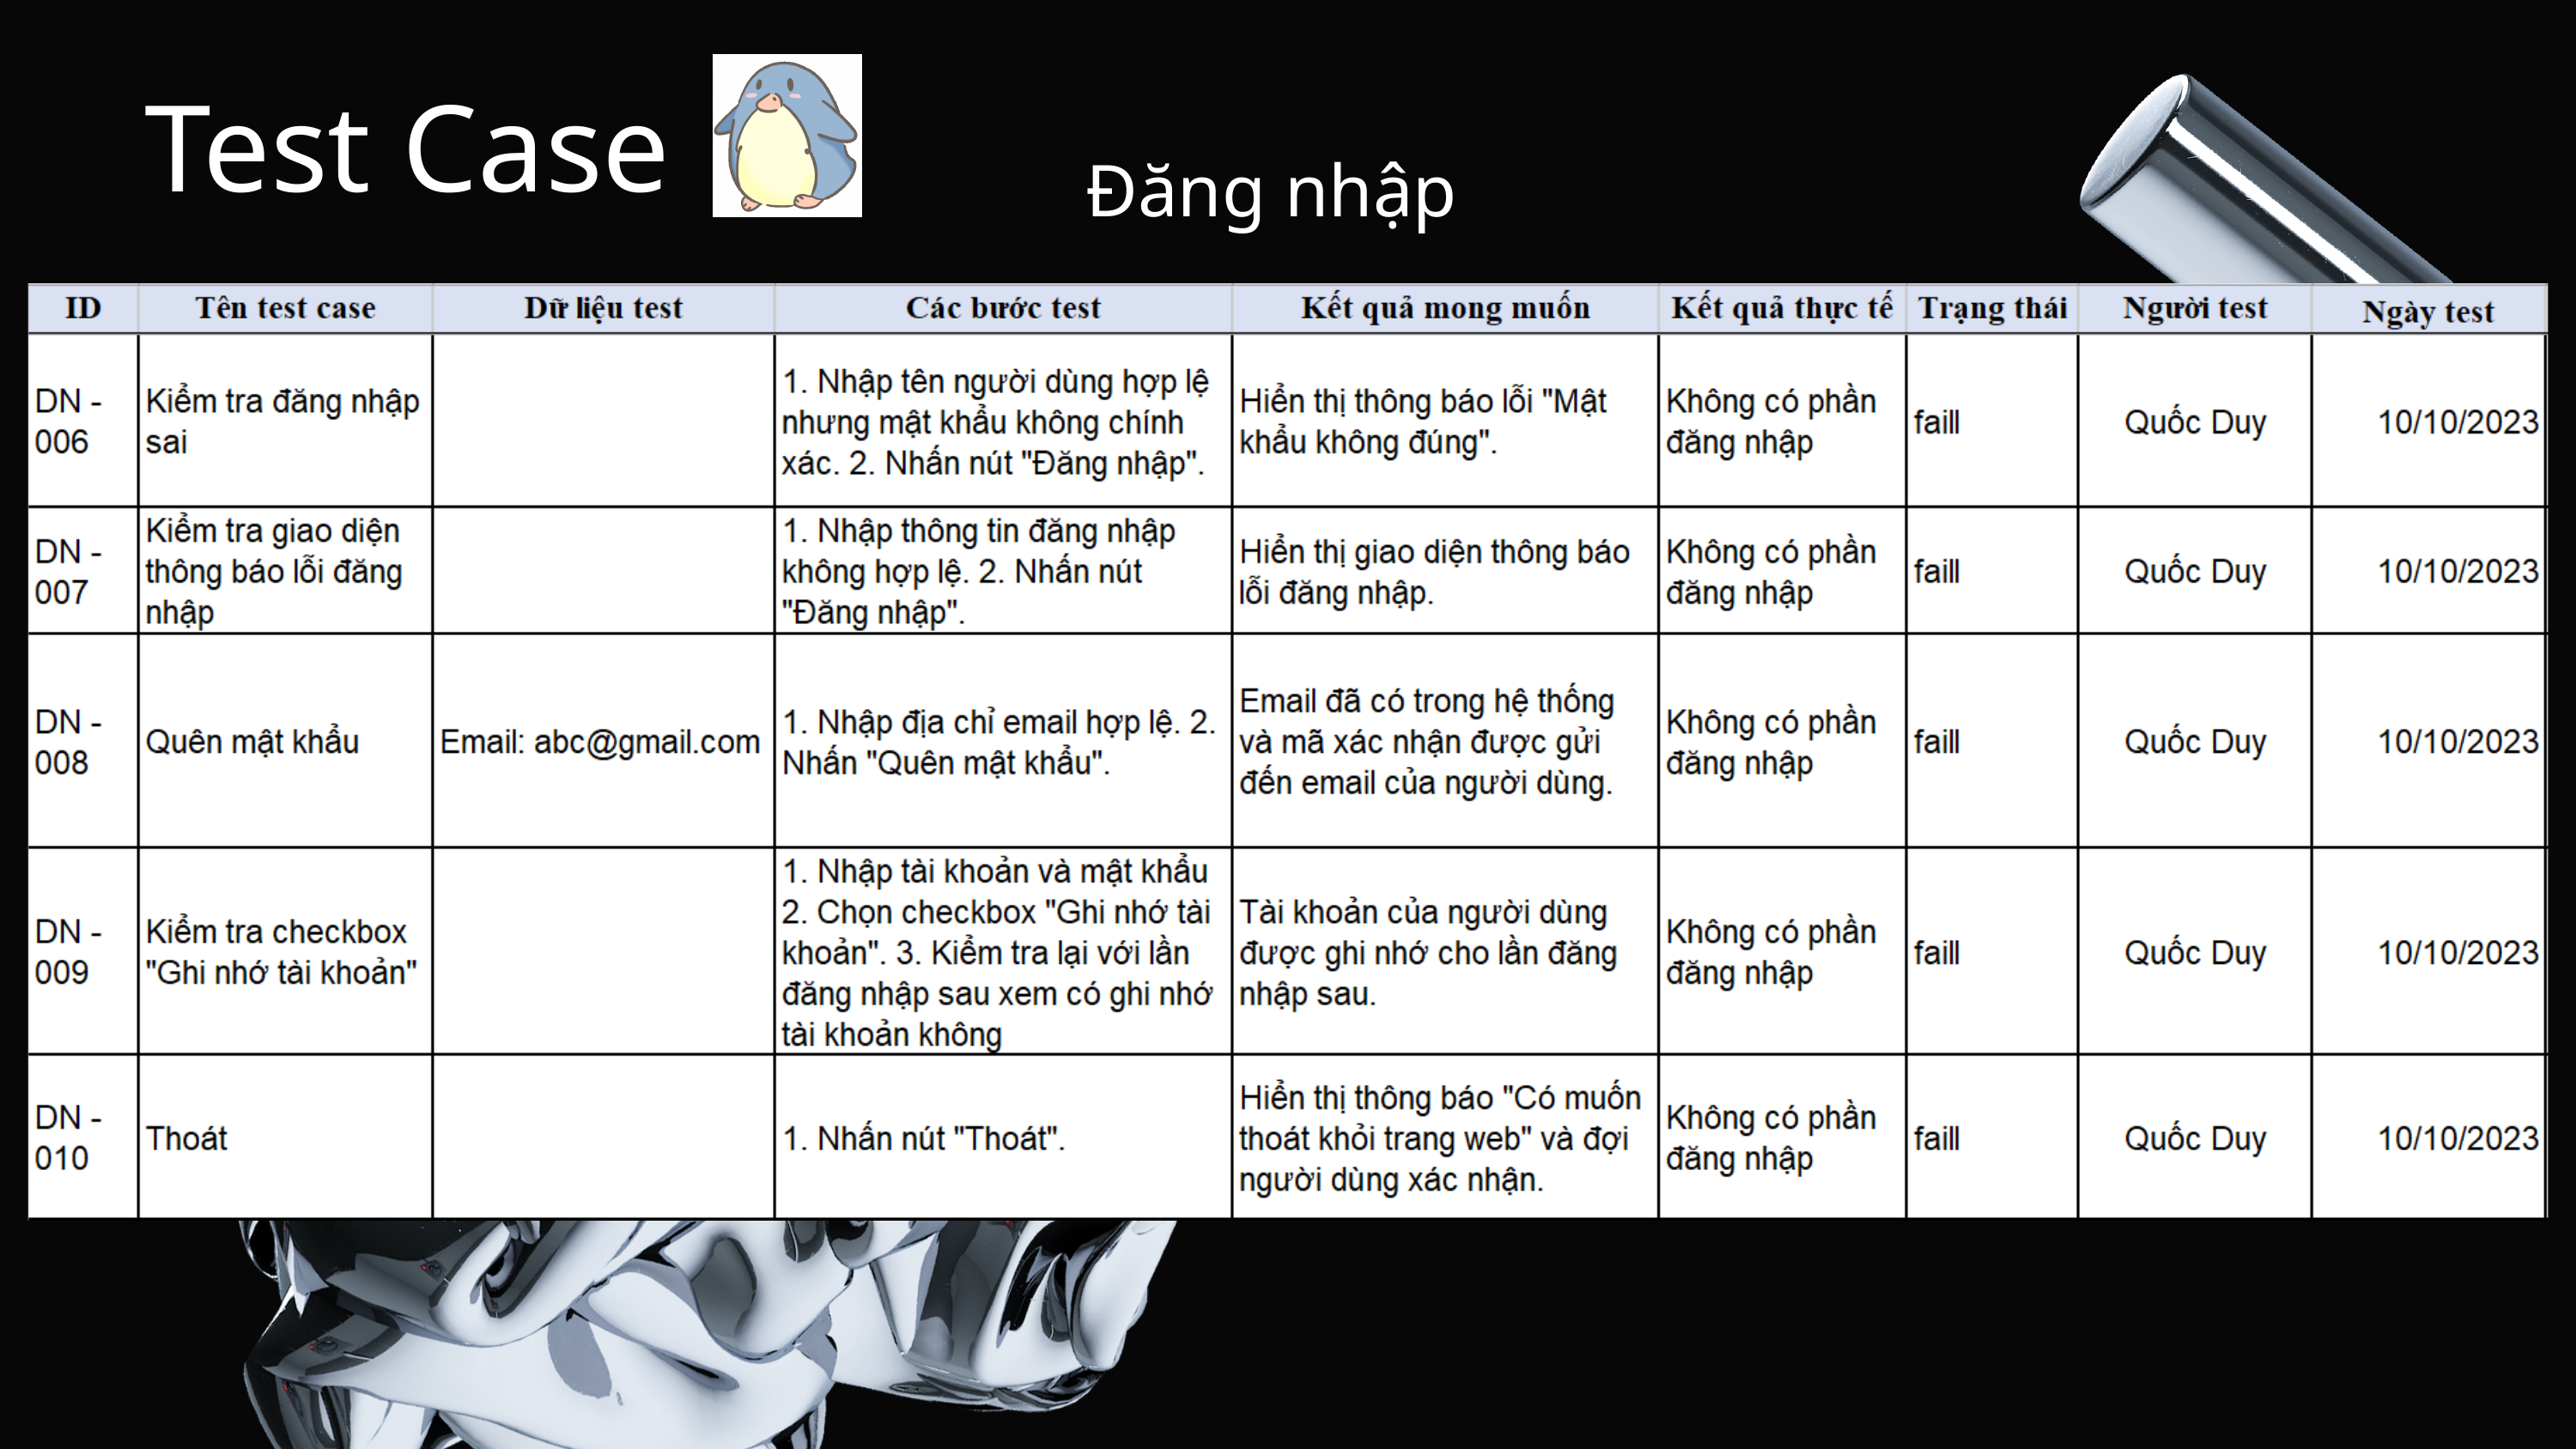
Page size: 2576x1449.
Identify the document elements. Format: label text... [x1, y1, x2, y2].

text_box Đăng nhập [1085, 144, 1491, 231]
text_box [144, 1221, 1246, 1449]
text_box [2079, 73, 2456, 283]
text_box [27, 283, 2549, 1221]
text_box Test Case [144, 71, 708, 216]
picture [712, 54, 863, 217]
